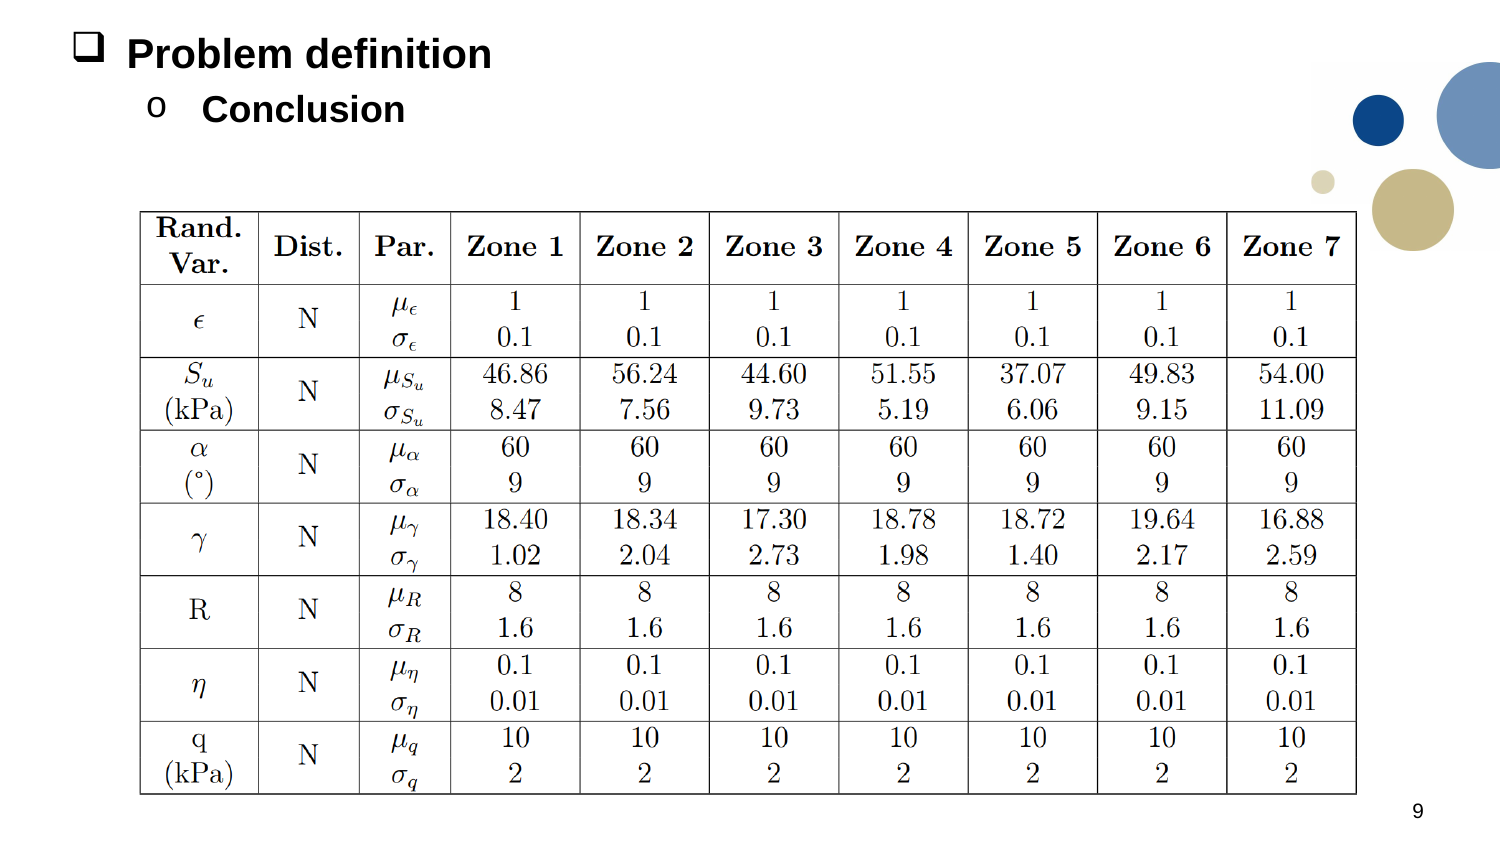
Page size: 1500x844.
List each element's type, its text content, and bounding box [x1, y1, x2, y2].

text_box Problem definition Conclusion [36, 19, 726, 220]
picture [129, 62, 1500, 812]
